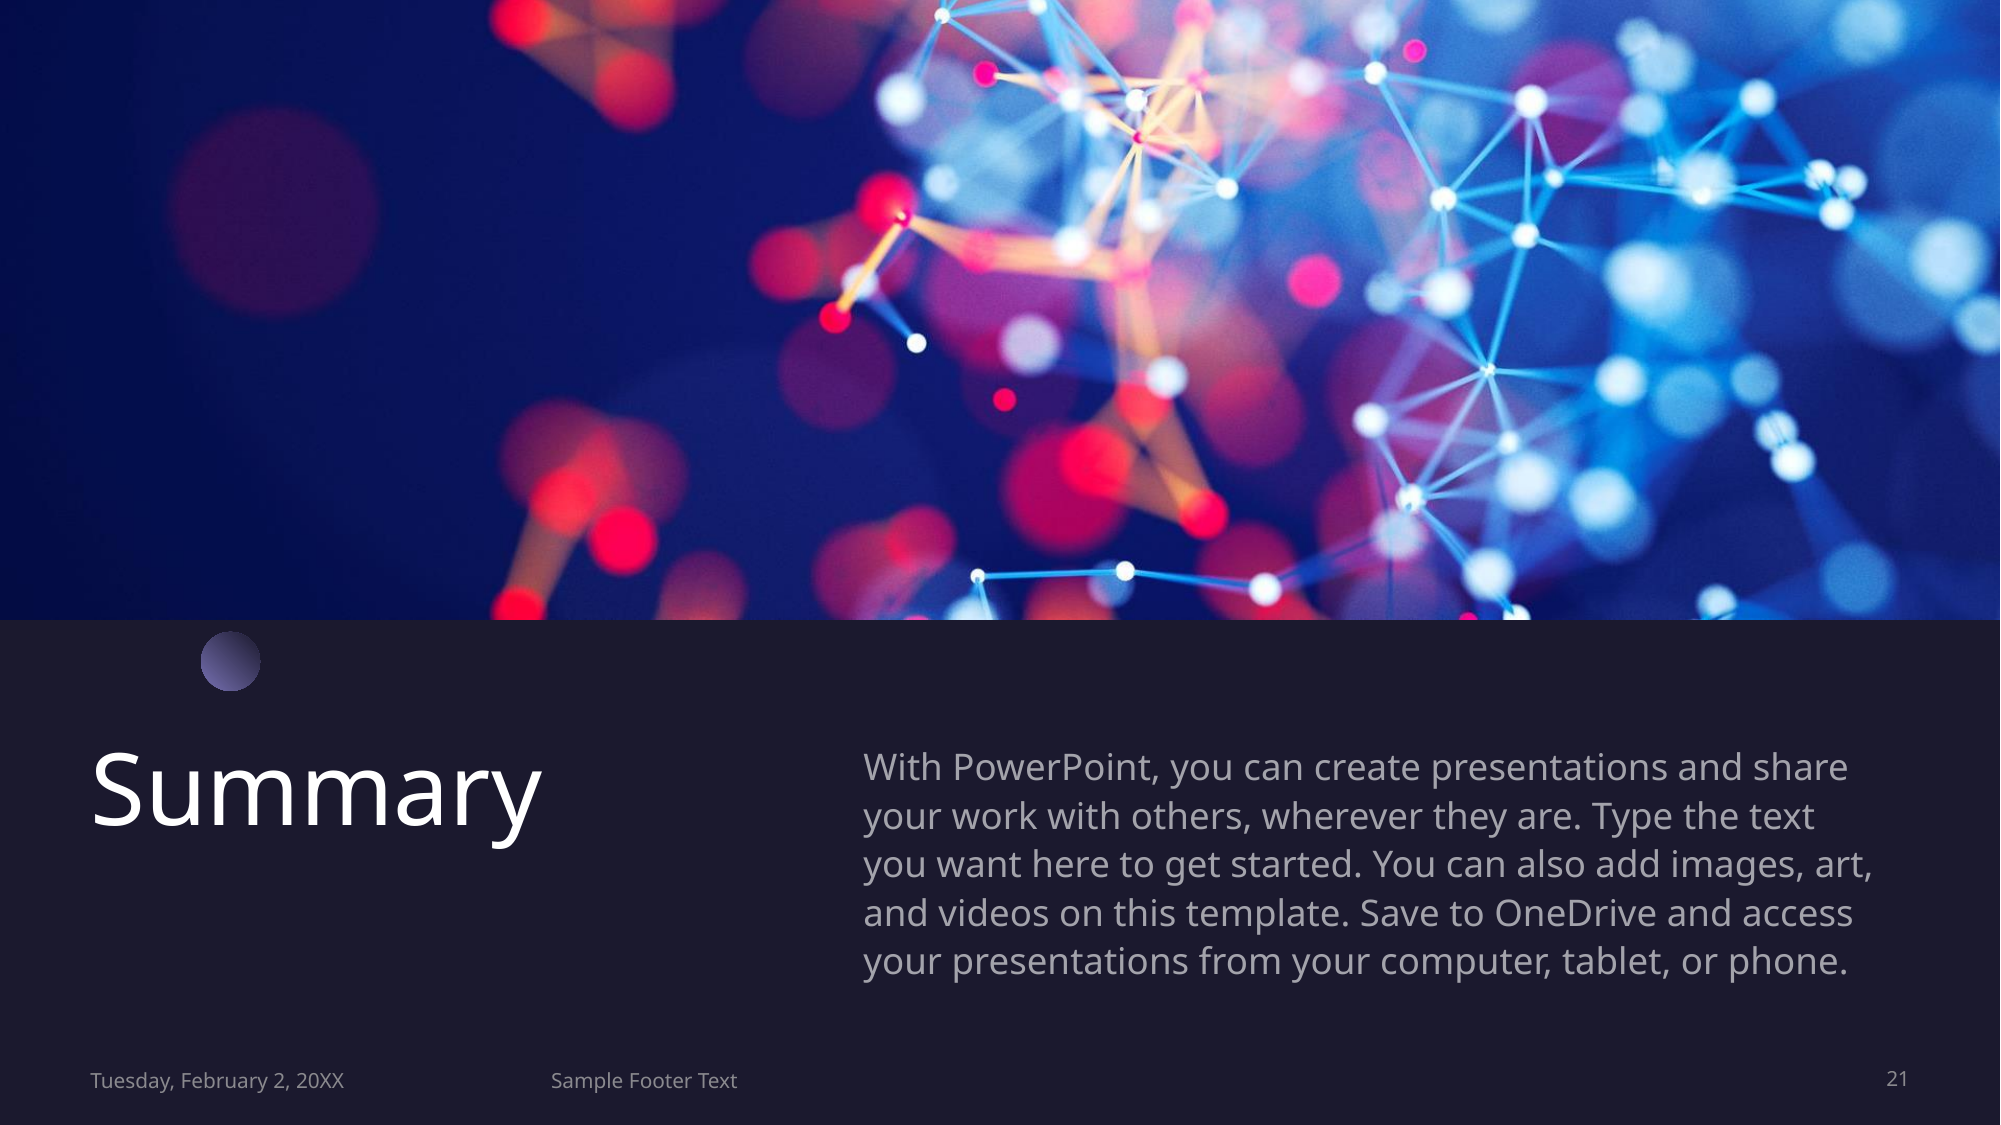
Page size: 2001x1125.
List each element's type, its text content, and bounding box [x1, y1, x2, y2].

footer Sample Footer Text [551, 1067, 1598, 1093]
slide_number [90, 1067, 522, 1093]
list With PowerPoint, you can create presentations and share your work with others, wherever they are. Type the text you want here to get started. You can also add images, art, and videos on this template. Save to OneDrive and access your presentations from your computer, tablet, or phone. [863, 739, 1884, 997]
title Summary [90, 739, 829, 996]
slide_number 21 [1632, 1067, 1910, 1093]
picture [0, 0, 2000, 620]
